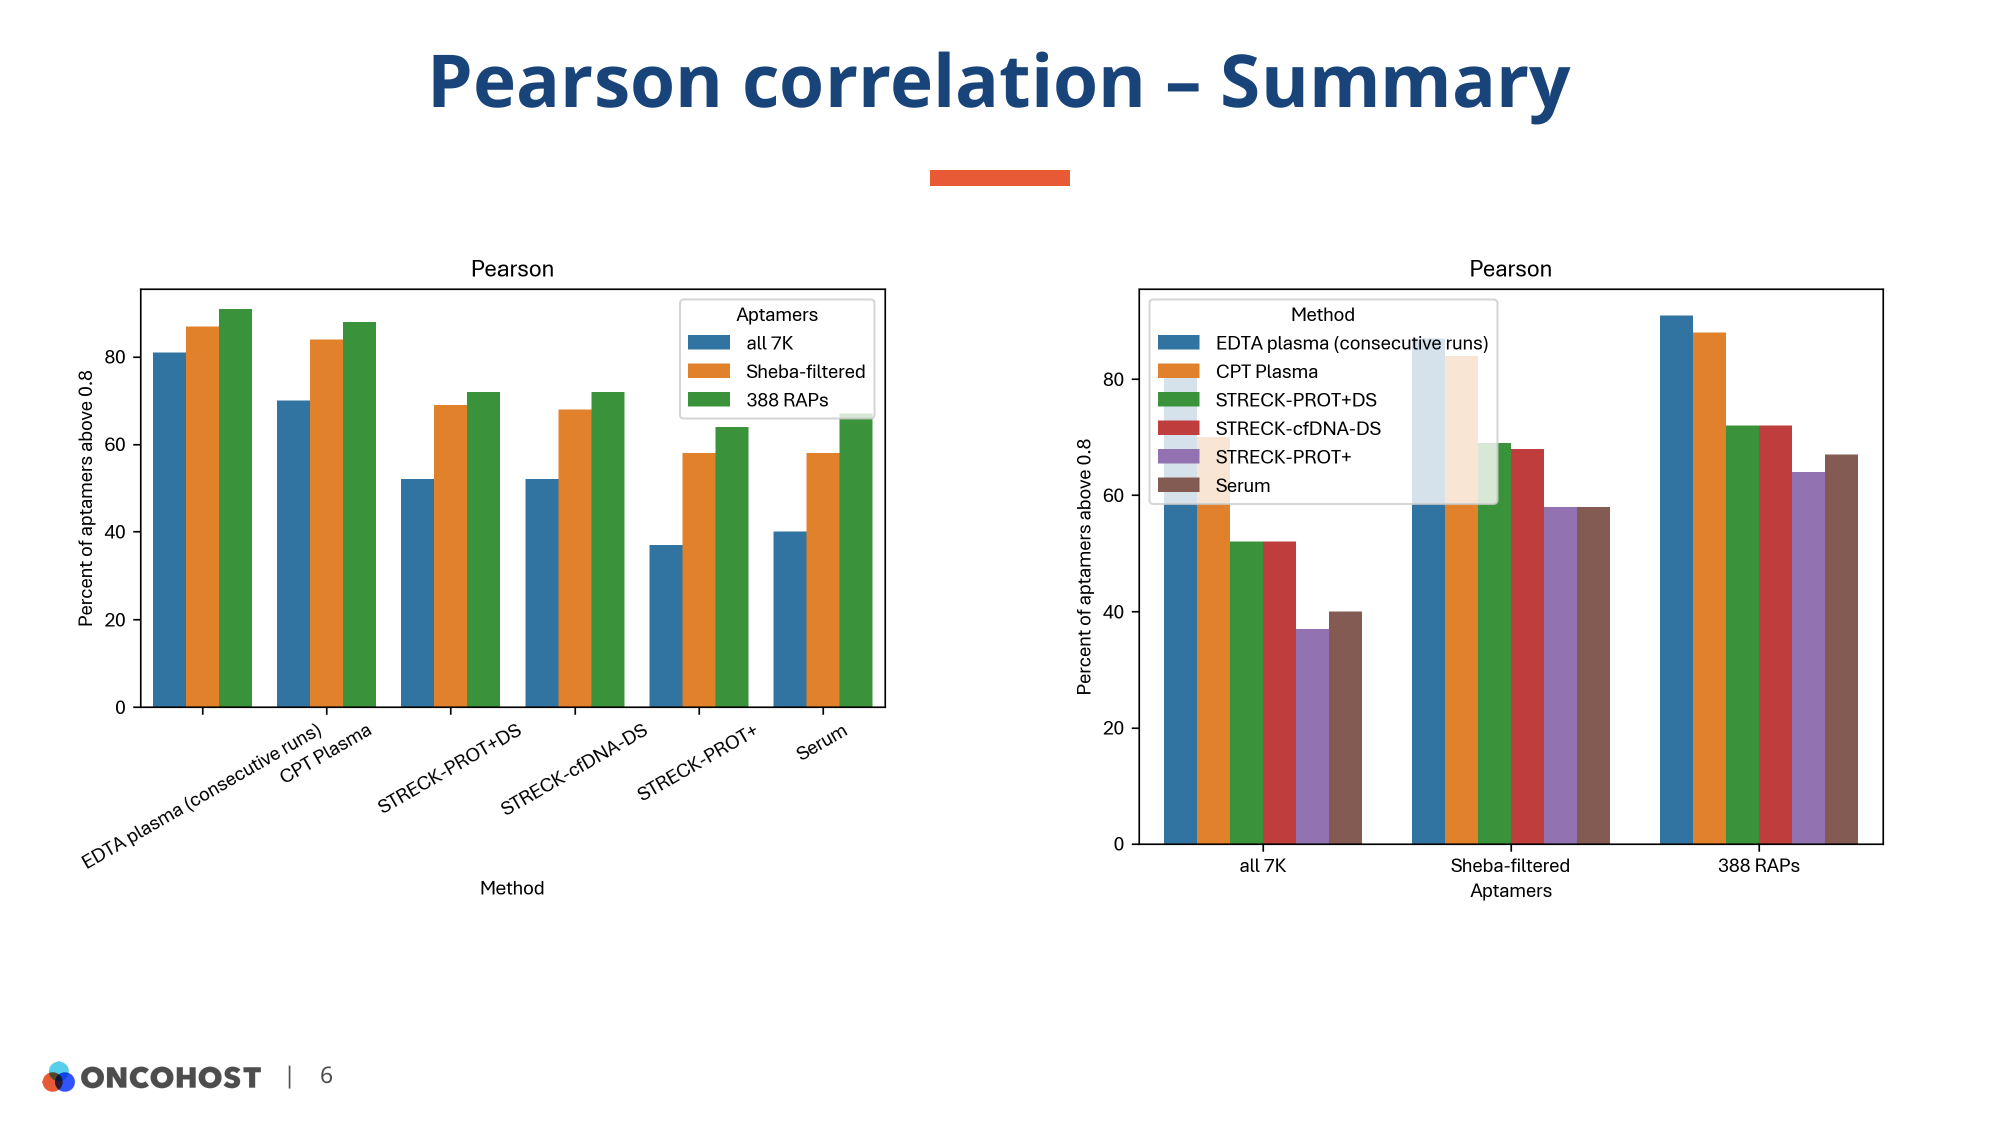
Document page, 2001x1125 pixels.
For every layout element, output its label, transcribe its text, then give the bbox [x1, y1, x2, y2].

slide_number | 6 [283, 1046, 428, 1107]
picture [42, 1061, 261, 1092]
picture [1018, 202, 1979, 923]
title Pearson correlation – Summary [80, 37, 1920, 138]
picture [20, 202, 981, 923]
